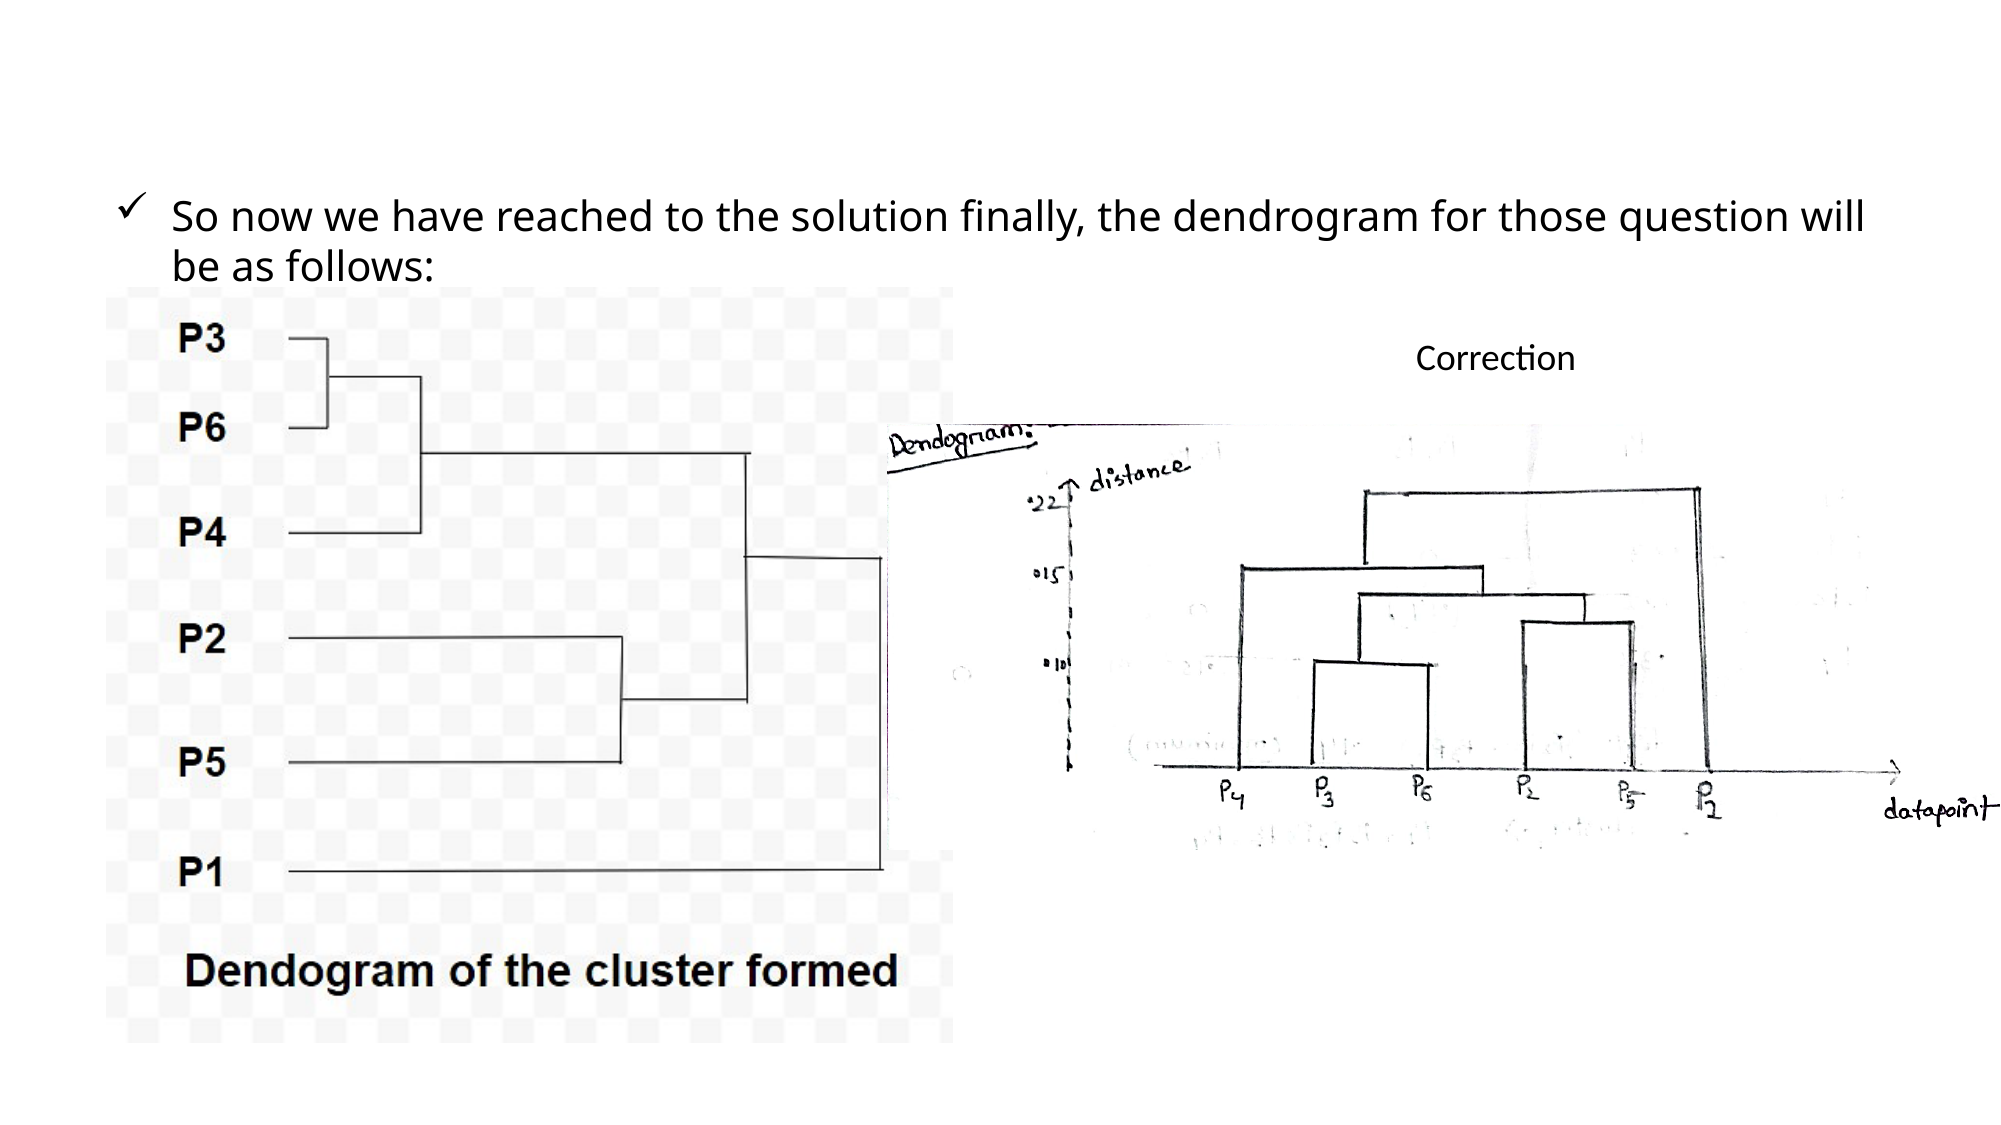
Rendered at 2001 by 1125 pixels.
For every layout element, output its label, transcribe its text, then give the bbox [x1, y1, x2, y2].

list So now we have reached to the solution finally, the dendrogram for those question will be as follows: [99, 182, 1900, 925]
picture [105, 287, 2000, 1043]
text_box Correction [1401, 325, 1592, 386]
